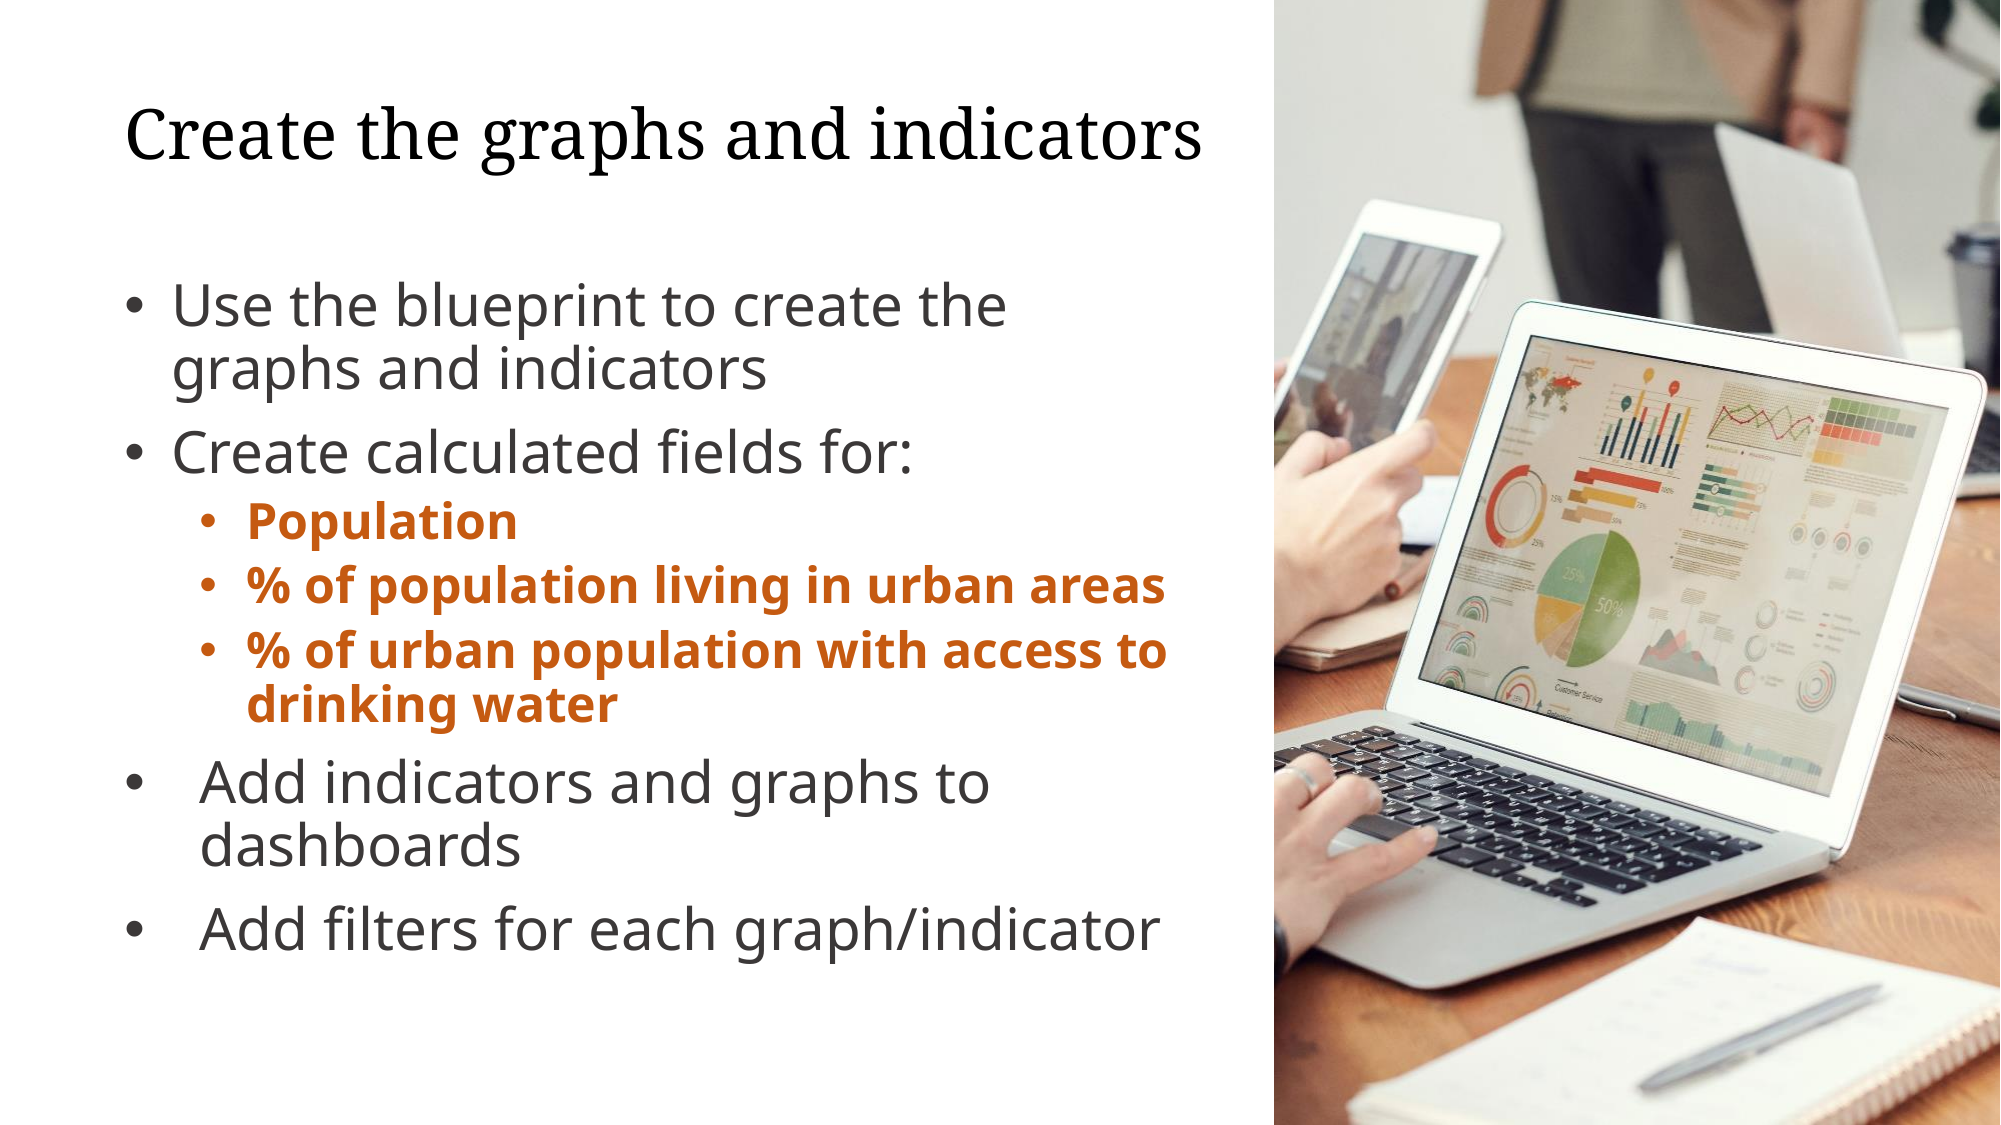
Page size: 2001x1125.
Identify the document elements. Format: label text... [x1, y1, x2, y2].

picture [1274, 0, 2000, 1125]
list Use the blueprint to create the graphs and indicators Create calculated fields for: Population % of population living in urban areas % of urban population with access to drinking water Add indicators and graphs to dashboards Add filters for each graph/indicator [109, 268, 1195, 1065]
title Create the graphs and indicators [109, 51, 1254, 183]
